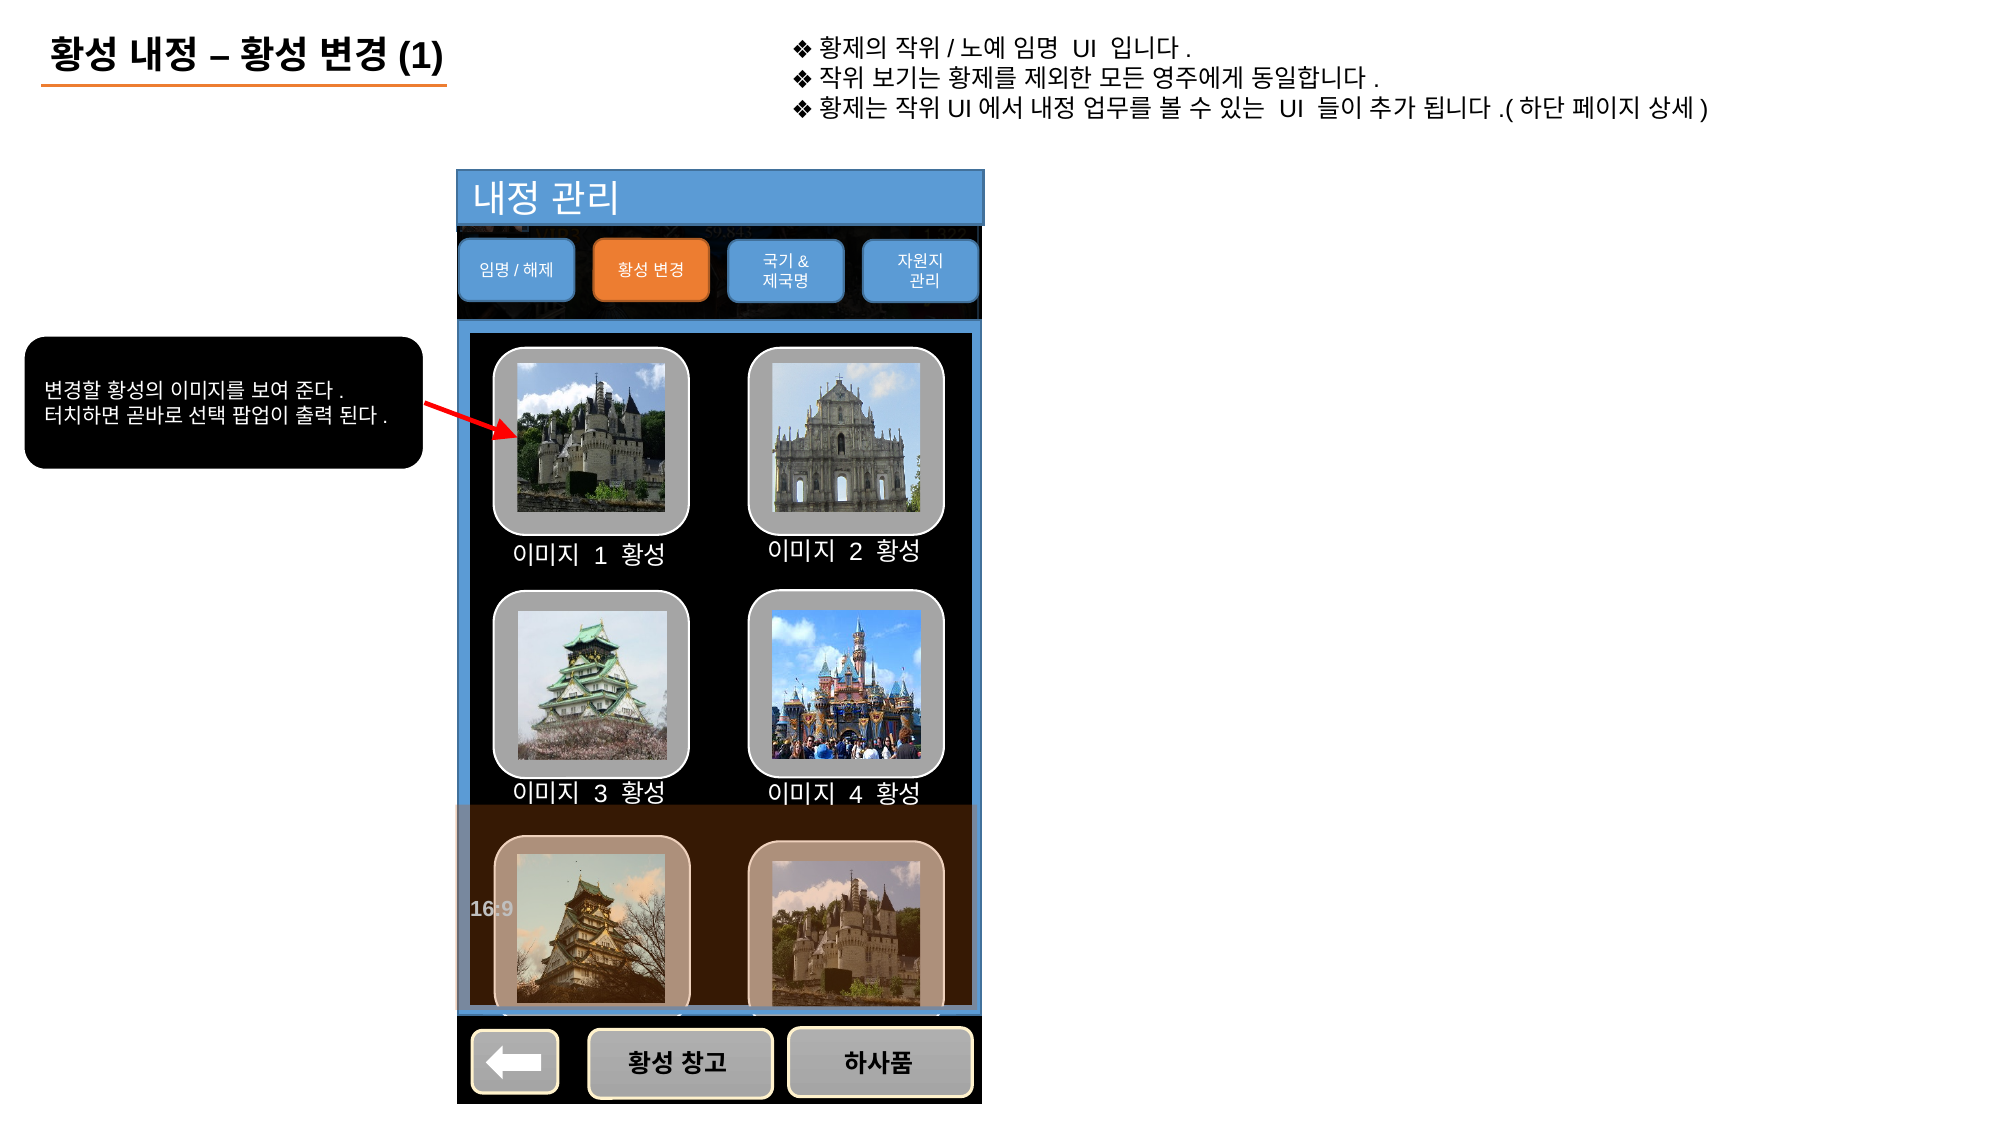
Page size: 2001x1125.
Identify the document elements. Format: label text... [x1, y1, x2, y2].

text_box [424, 402, 518, 438]
picture [458, 232, 983, 1104]
text_box 변경할 황성의 이미지를 보여 준다. 터치하면 곧바로 선택 팝업이 출력 된다. [23, 335, 425, 471]
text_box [457, 169, 997, 232]
text_box 황제의 작위/노예 임명 UI 입니다. 작위 보기는 황제를 제외한 모든 영주에게 동일합니다. 황제는 작위UI에서 내정 업무를 볼 수 있는 UI 들이 추가 됩니다.(하단 페이지 상세) [776, 24, 1913, 131]
text_box 황성 내정 – 황성 변경(1) [35, 23, 491, 84]
